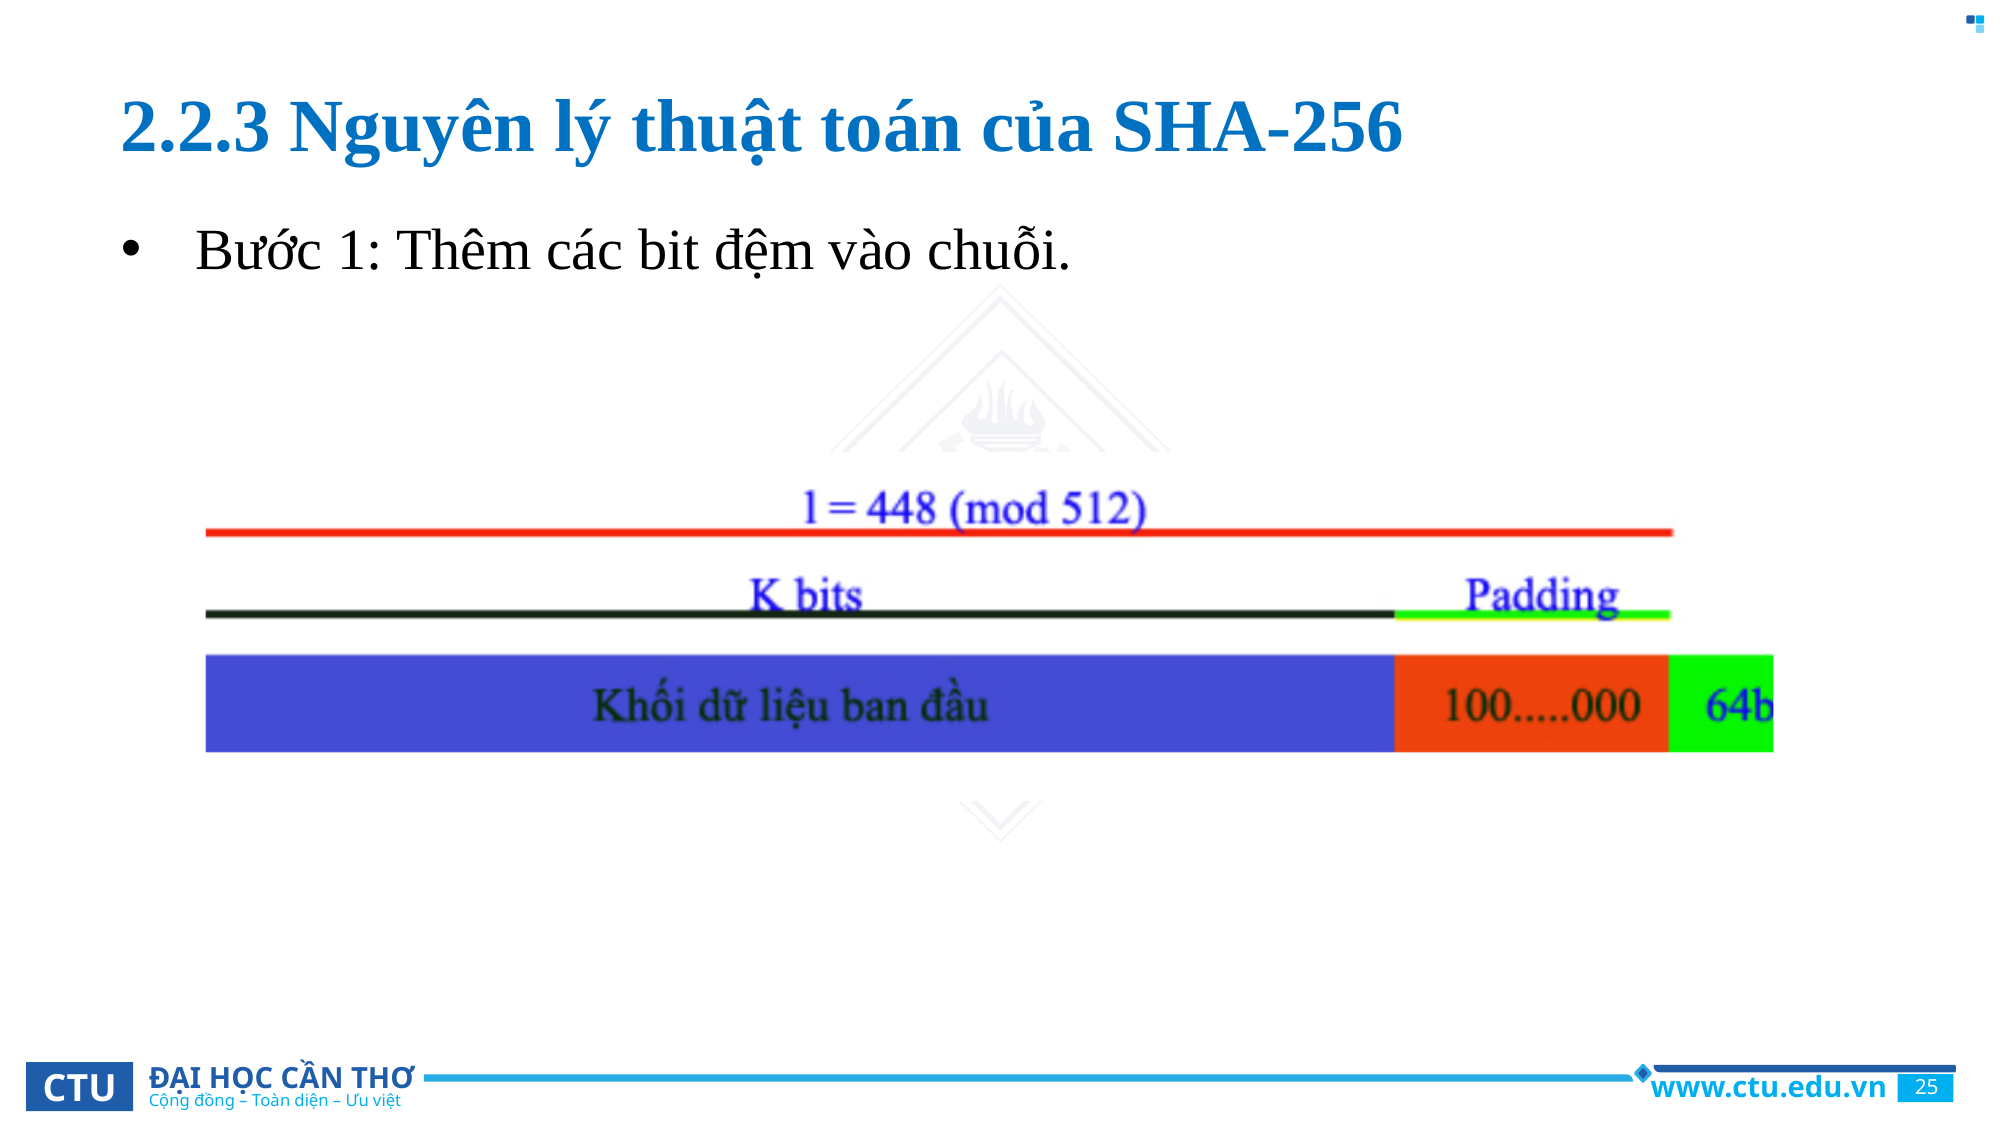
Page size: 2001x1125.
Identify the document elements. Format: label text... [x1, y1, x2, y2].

title 2.2.3 Nguyên lý thuật toán của SHA-256 [105, 74, 1456, 175]
subtitle Bước 1: Thêm các bit đệm vào chuỗi. [105, 211, 1928, 499]
picture [167, 452, 1833, 801]
